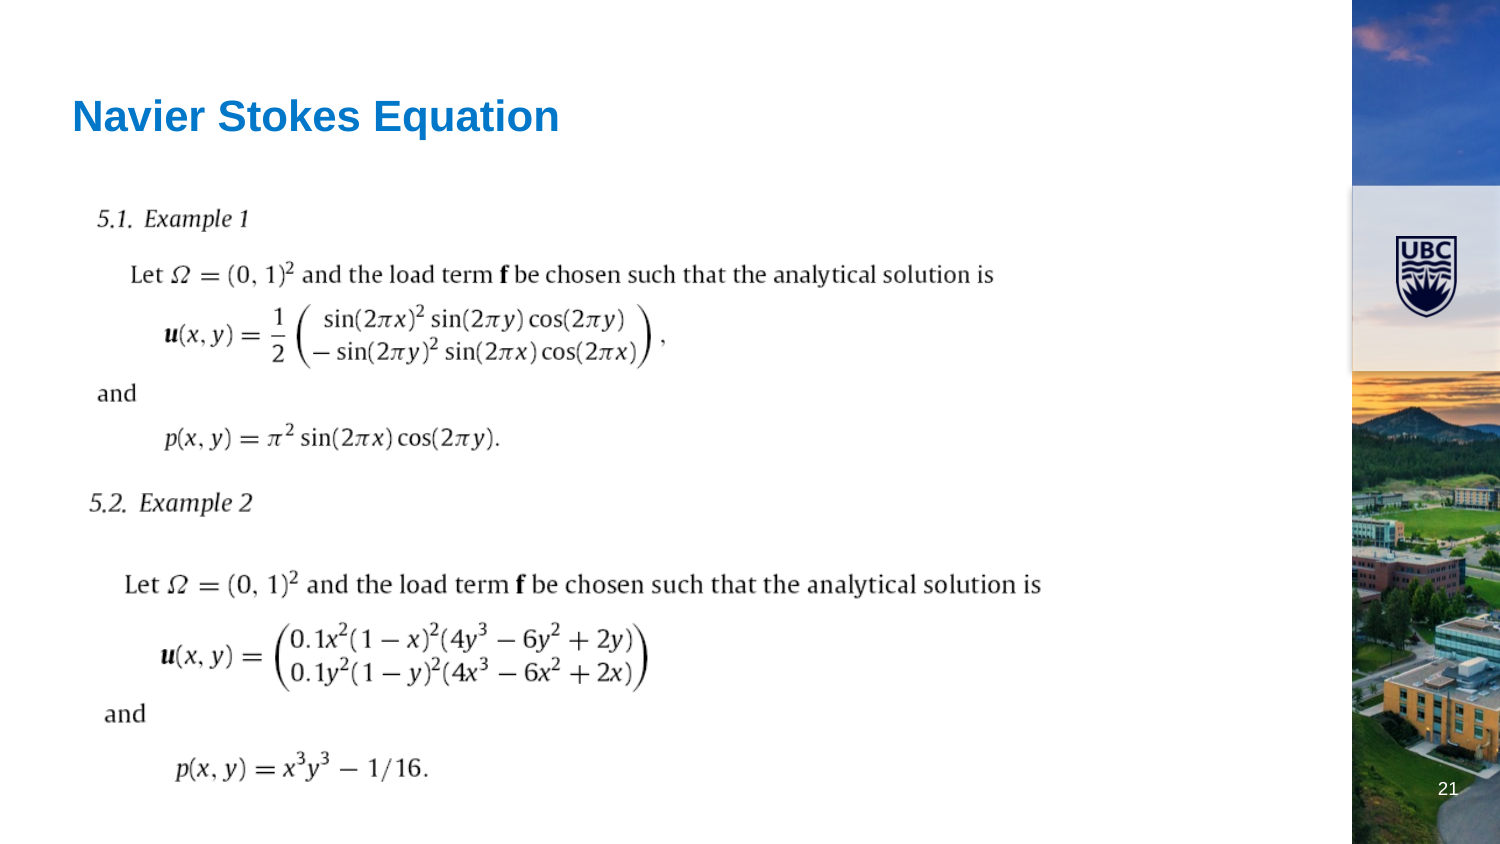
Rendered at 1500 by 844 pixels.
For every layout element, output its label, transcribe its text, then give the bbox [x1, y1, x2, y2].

picture [1352, 0, 1500, 185]
picture [1352, 372, 1500, 844]
title Navier Stokes Equation [71, 67, 1329, 170]
picture [1396, 236, 1457, 318]
picture [71, 197, 1006, 468]
picture [80, 471, 1070, 789]
